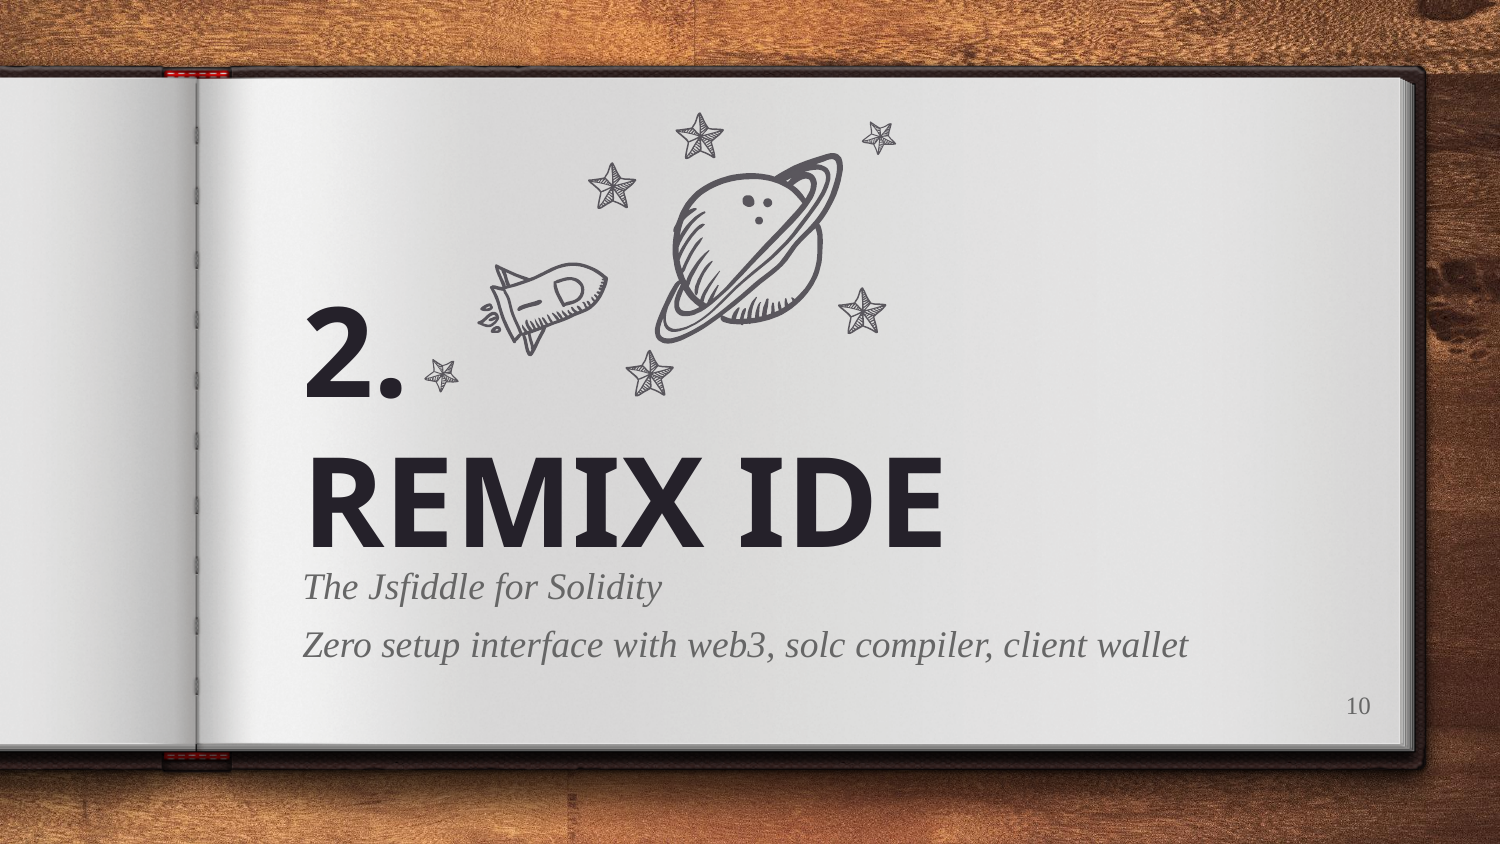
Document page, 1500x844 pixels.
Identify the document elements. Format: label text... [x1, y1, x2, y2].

text_box [424, 358, 459, 393]
picture [0, 0, 1500, 844]
title 2. REMIX IDE [287, 397, 1213, 547]
text_box [625, 349, 674, 397]
text_box [675, 112, 724, 160]
text_box [838, 287, 887, 335]
slide_number ‹#› [1295, 672, 1386, 737]
text_box [861, 121, 897, 155]
subtitle The Jsfiddle for Solidity Zero setup interface with web3, solc compiler, client wallet [287, 547, 1213, 676]
text_box [477, 262, 608, 357]
text_box [654, 153, 843, 344]
text_box [588, 162, 637, 209]
